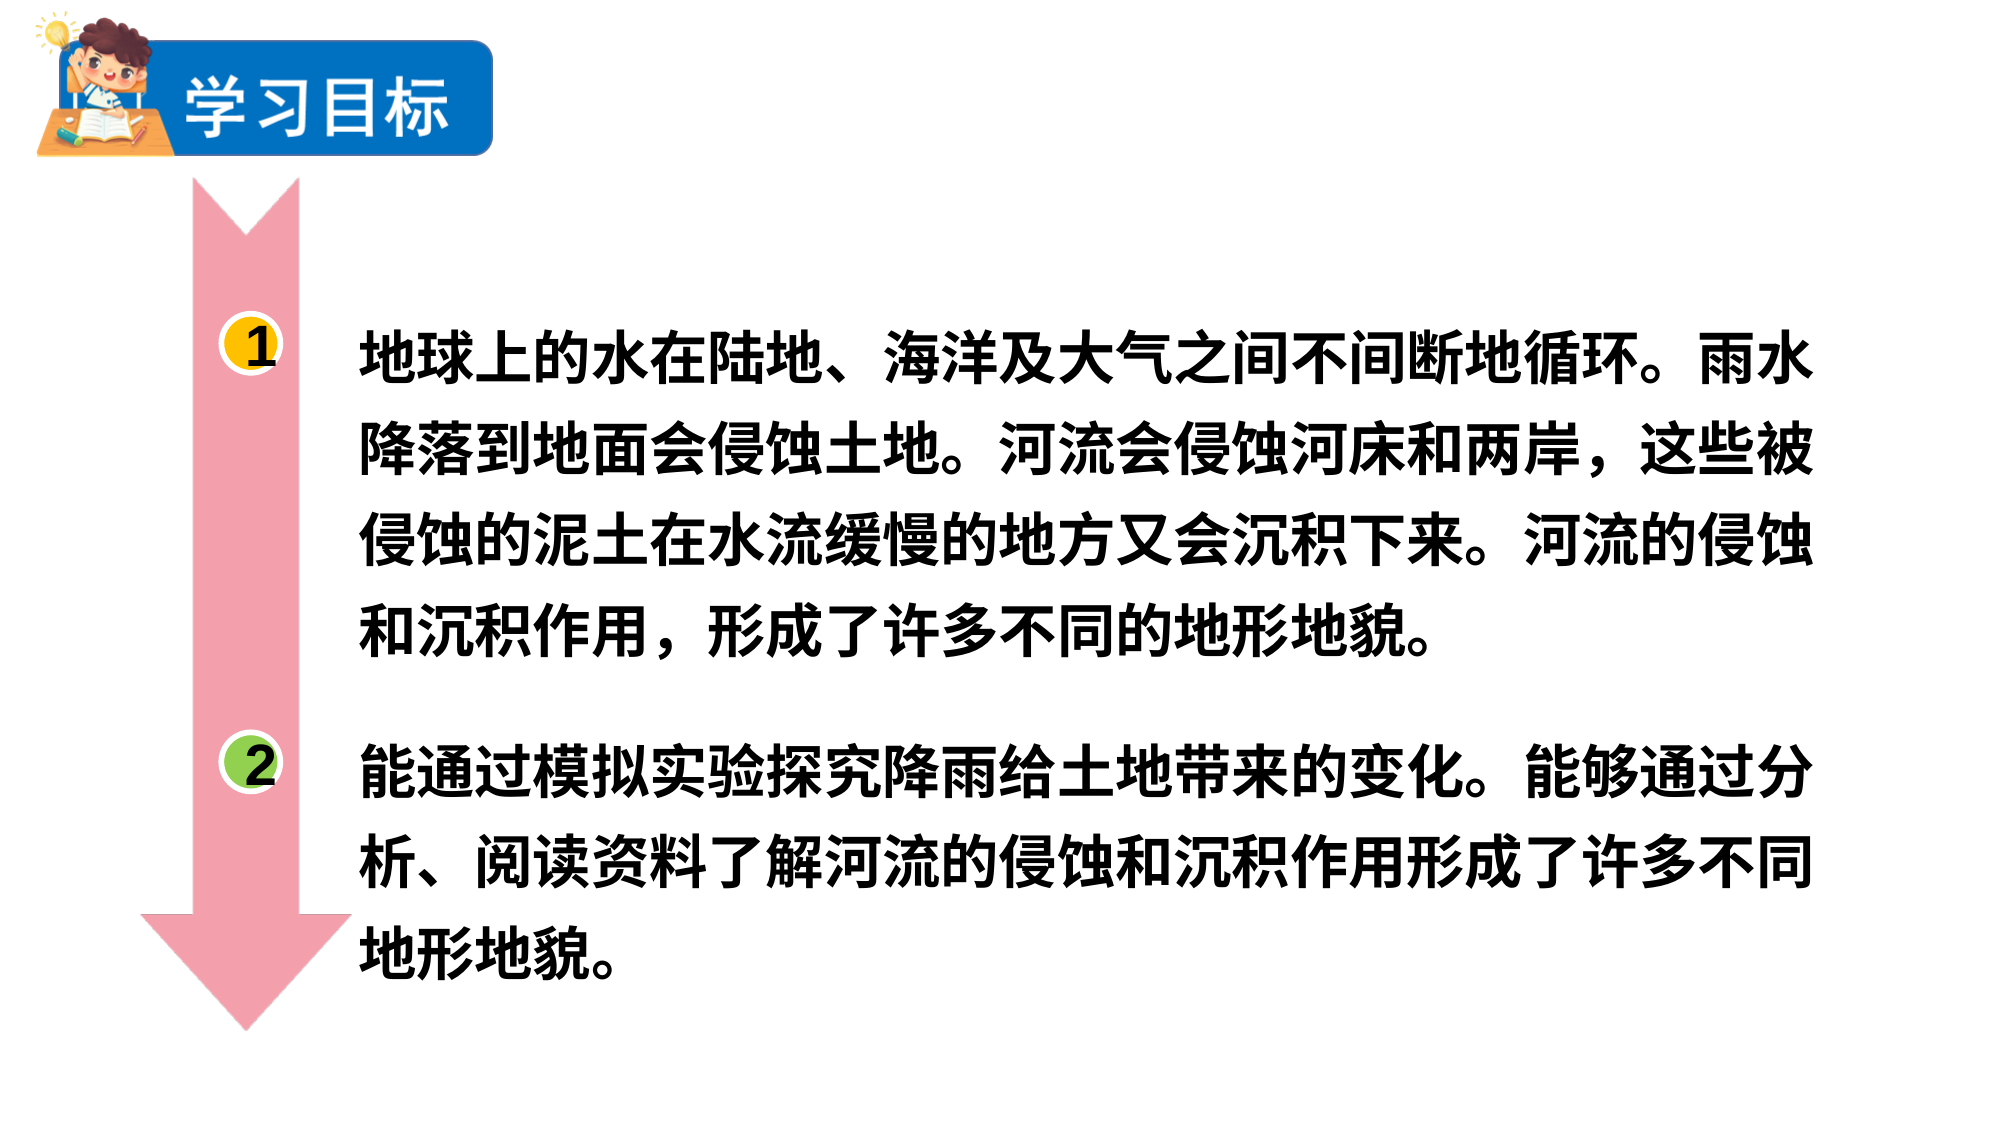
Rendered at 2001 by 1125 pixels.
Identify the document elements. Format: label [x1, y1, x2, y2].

picture [21, 0, 506, 1031]
text_box [221, 292, 1882, 676]
text_box [221, 706, 1842, 985]
